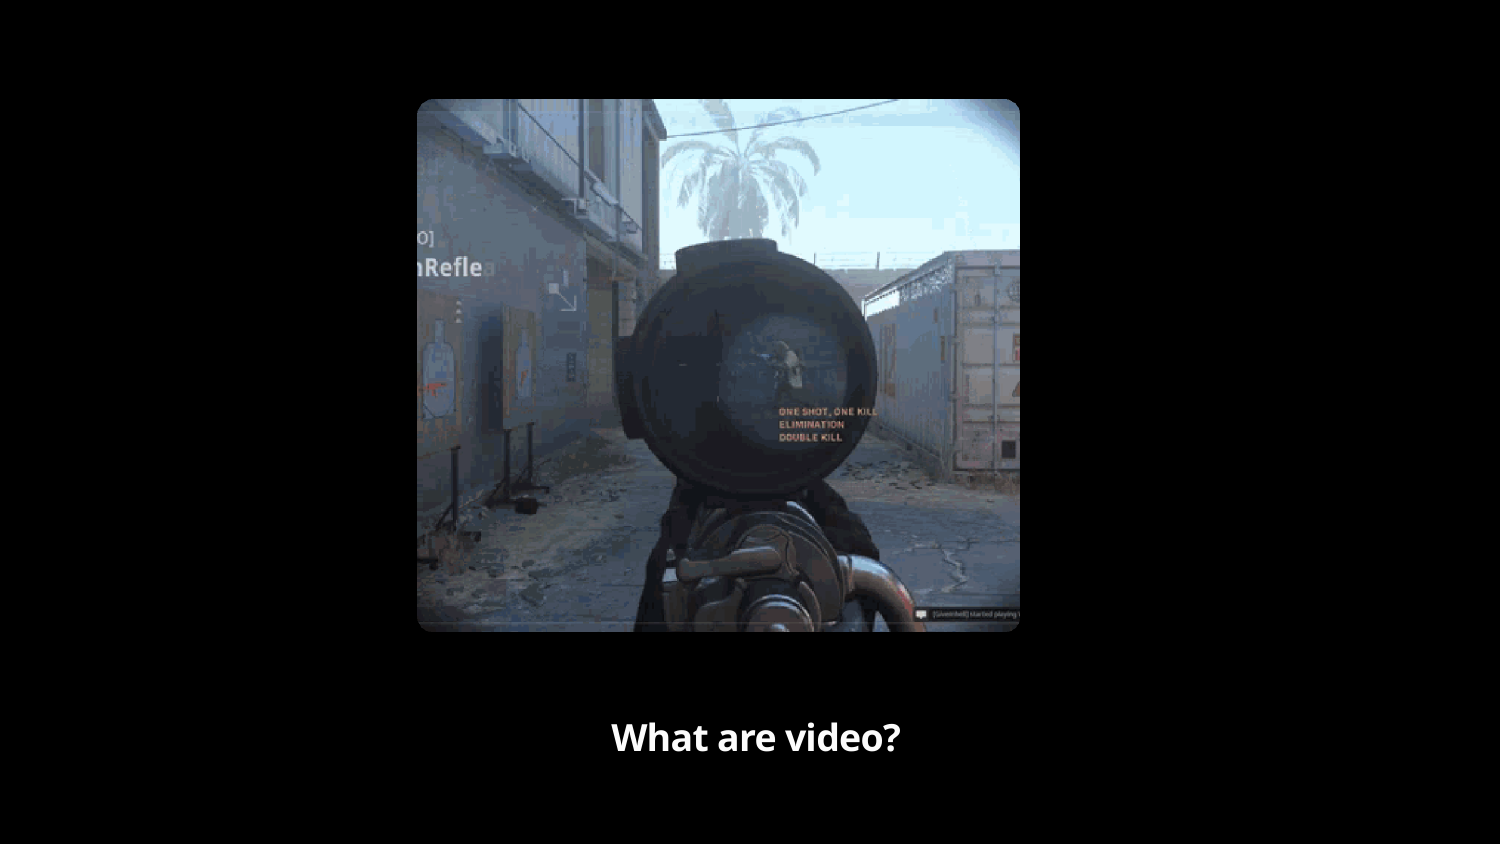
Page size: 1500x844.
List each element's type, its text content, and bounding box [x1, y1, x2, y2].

text_box What are video? [99, 713, 1413, 759]
picture [417, 99, 1020, 632]
